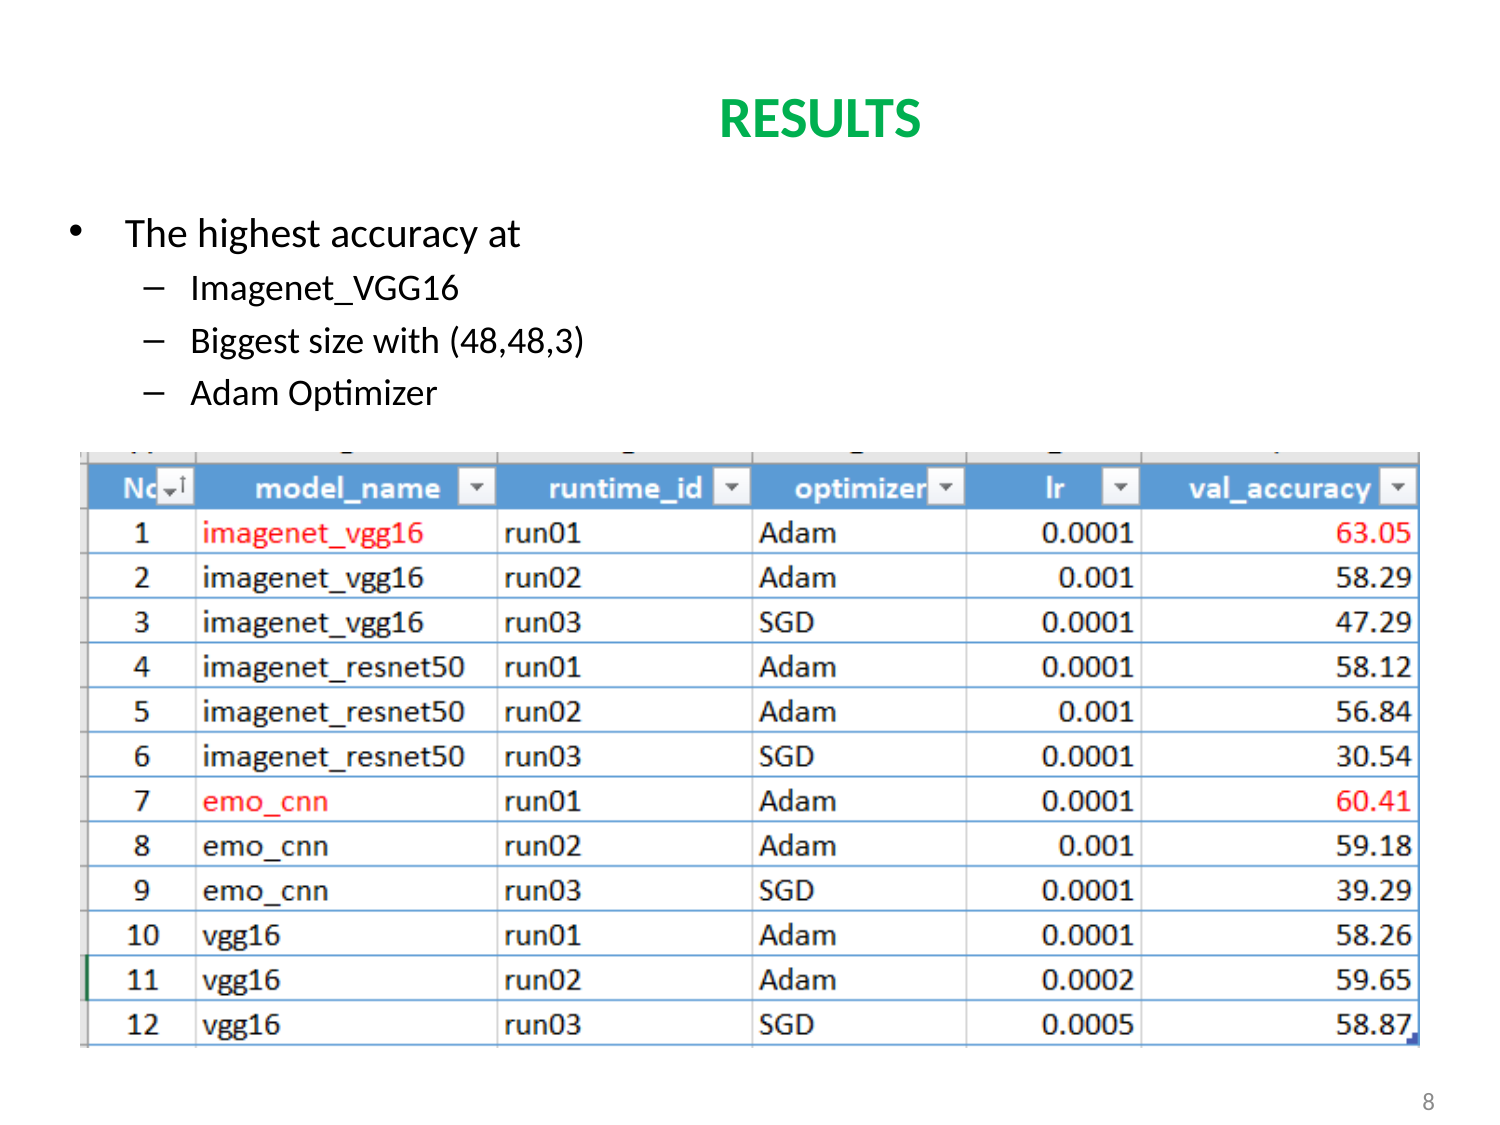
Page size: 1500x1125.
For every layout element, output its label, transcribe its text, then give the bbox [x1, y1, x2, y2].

list The highest accuracy at Imagenet_VGG16 Biggest size with (48,48,3) Adam Optimizer [53, 198, 1450, 1070]
slide_number 8 [1100, 1079, 1450, 1123]
title RESULTS [191, 45, 1450, 184]
picture [80, 451, 1420, 1048]
